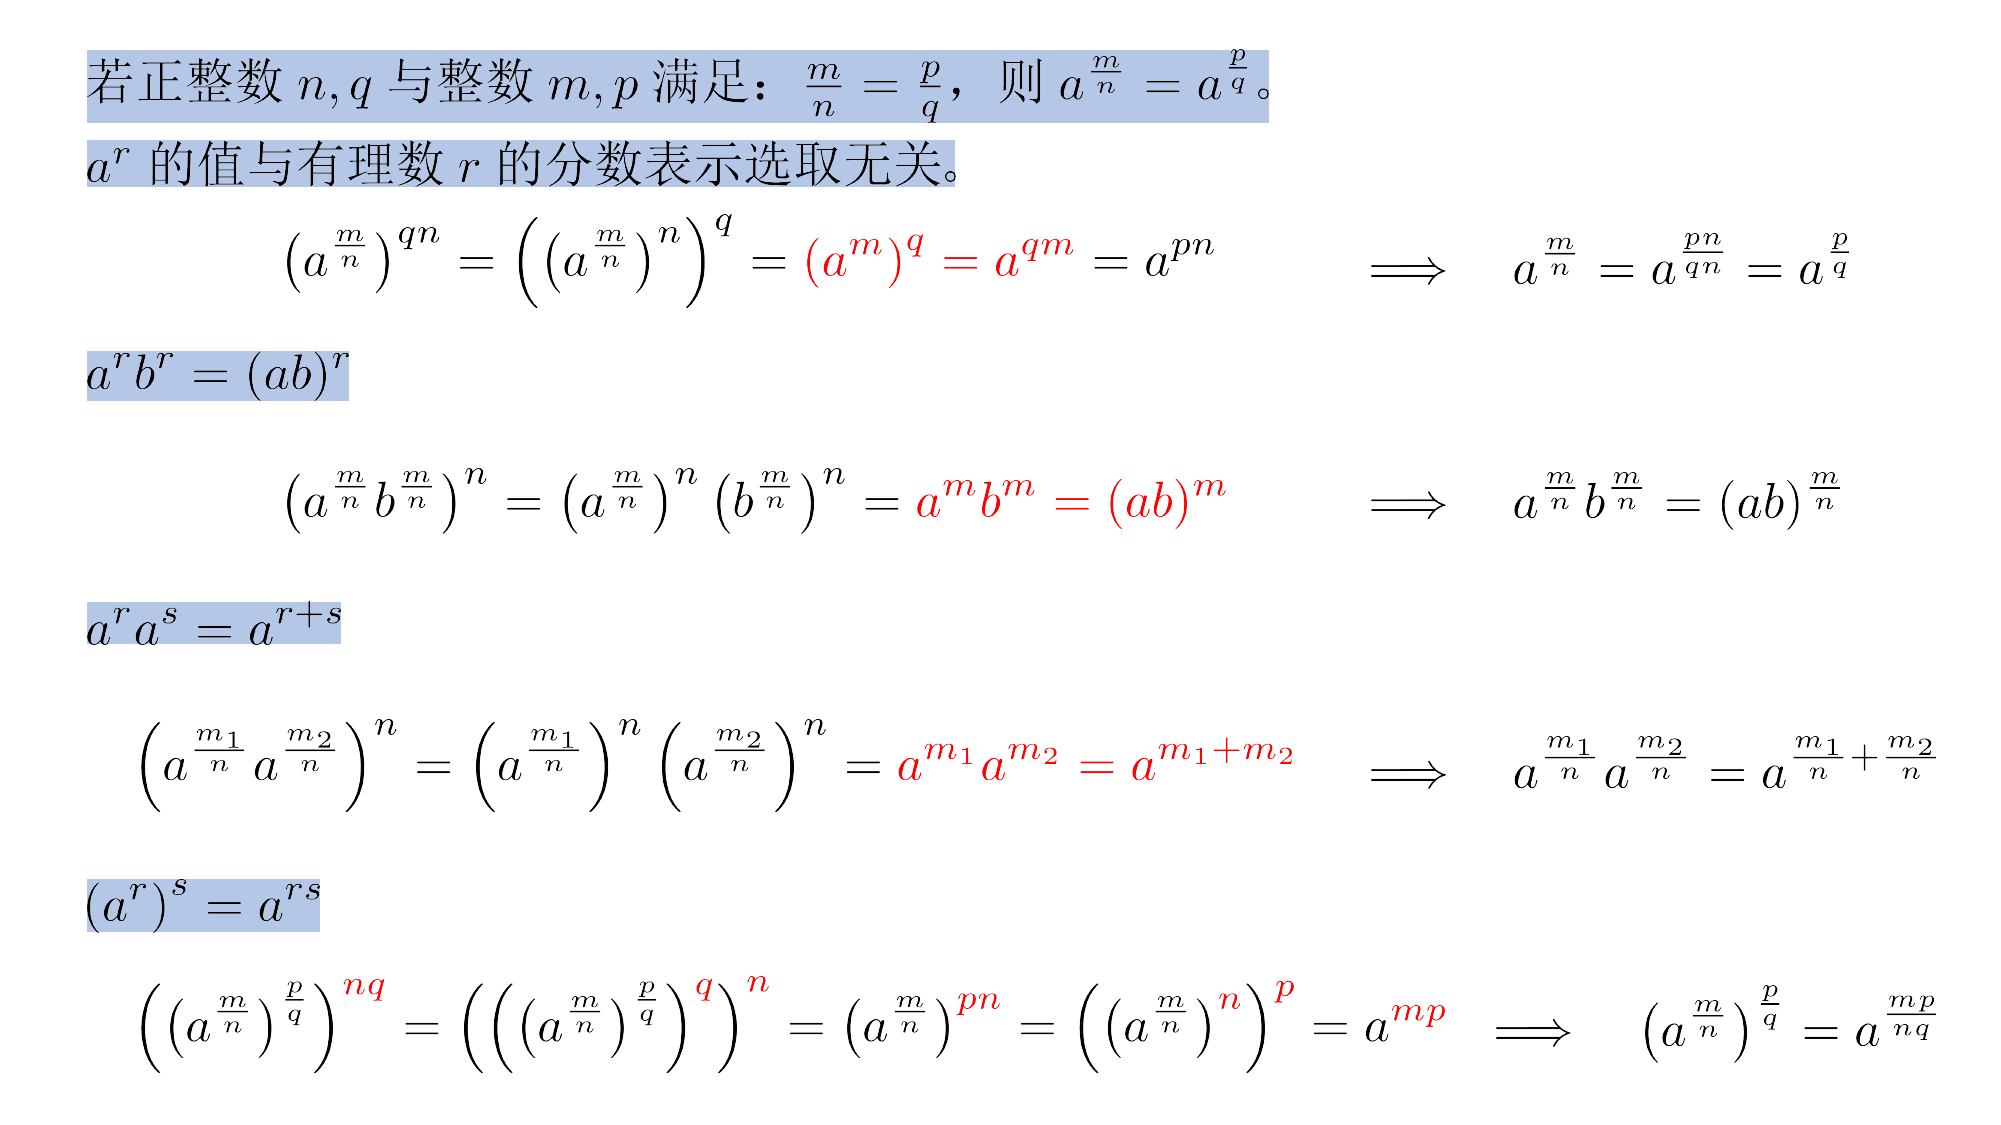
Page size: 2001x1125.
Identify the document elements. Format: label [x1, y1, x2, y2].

picture [141, 976, 1445, 1073]
picture [1371, 736, 1936, 789]
picture [287, 468, 1226, 534]
picture [87, 351, 349, 401]
picture [87, 601, 341, 645]
picture [87, 879, 320, 933]
picture [287, 214, 1214, 308]
picture [87, 140, 956, 187]
picture [141, 719, 1292, 812]
picture [1371, 472, 1840, 530]
picture [1496, 985, 1936, 1063]
picture [1371, 233, 1849, 285]
picture [87, 49, 1269, 124]
